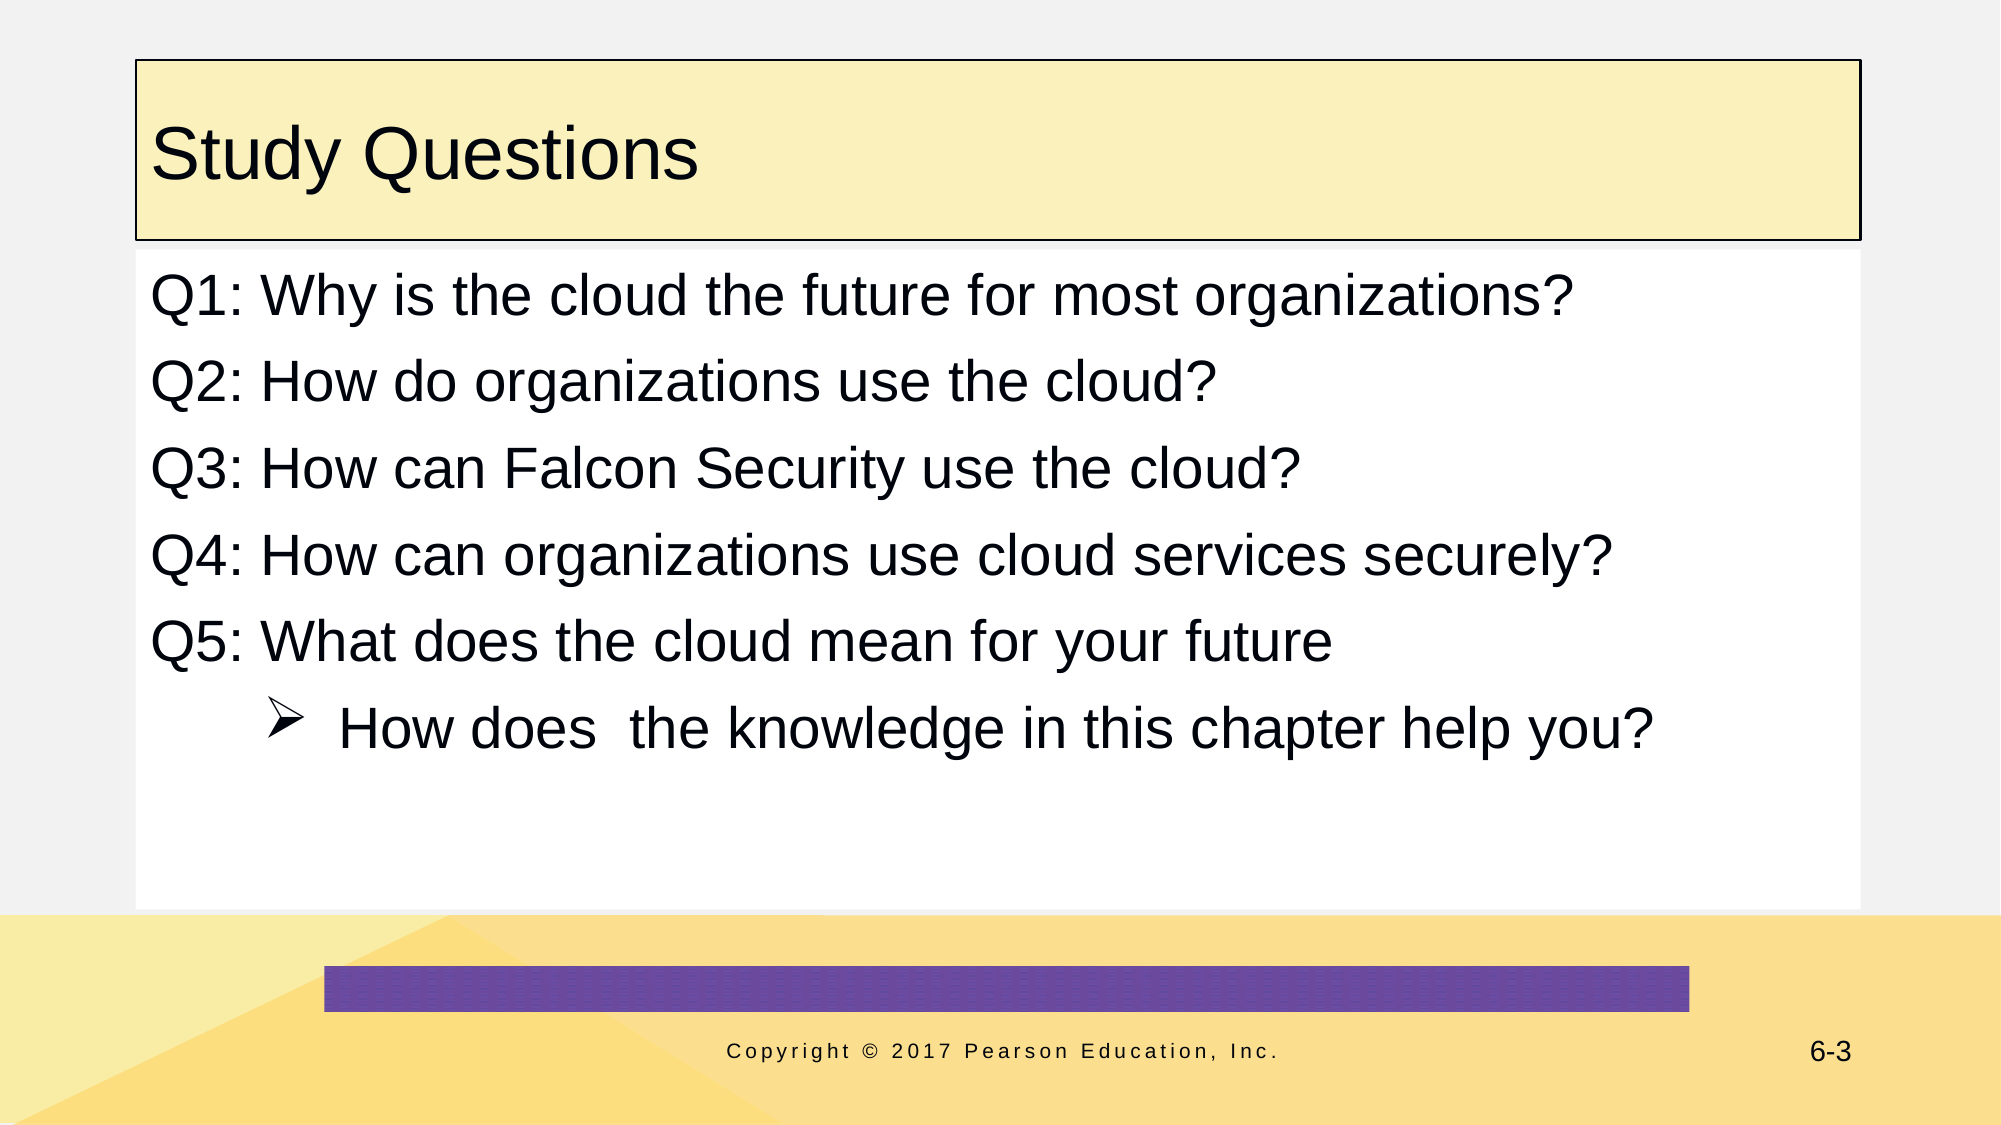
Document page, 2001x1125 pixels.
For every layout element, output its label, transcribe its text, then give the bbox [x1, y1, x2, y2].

footer Copyright © 2017 Pearson Education, Inc. [326, 1025, 1677, 1075]
title Study Questions [135, 59, 1862, 241]
list Q1: Why is the cloud the future for most organizations? Q2: How do organizations use the cloud? Q3: How can Falcon Security use the cloud? Q4: How can organizations use cloud services securely? Q5: What does the cloud mean for your future How does the knowledge in this chapter help you? [135, 249, 1861, 910]
